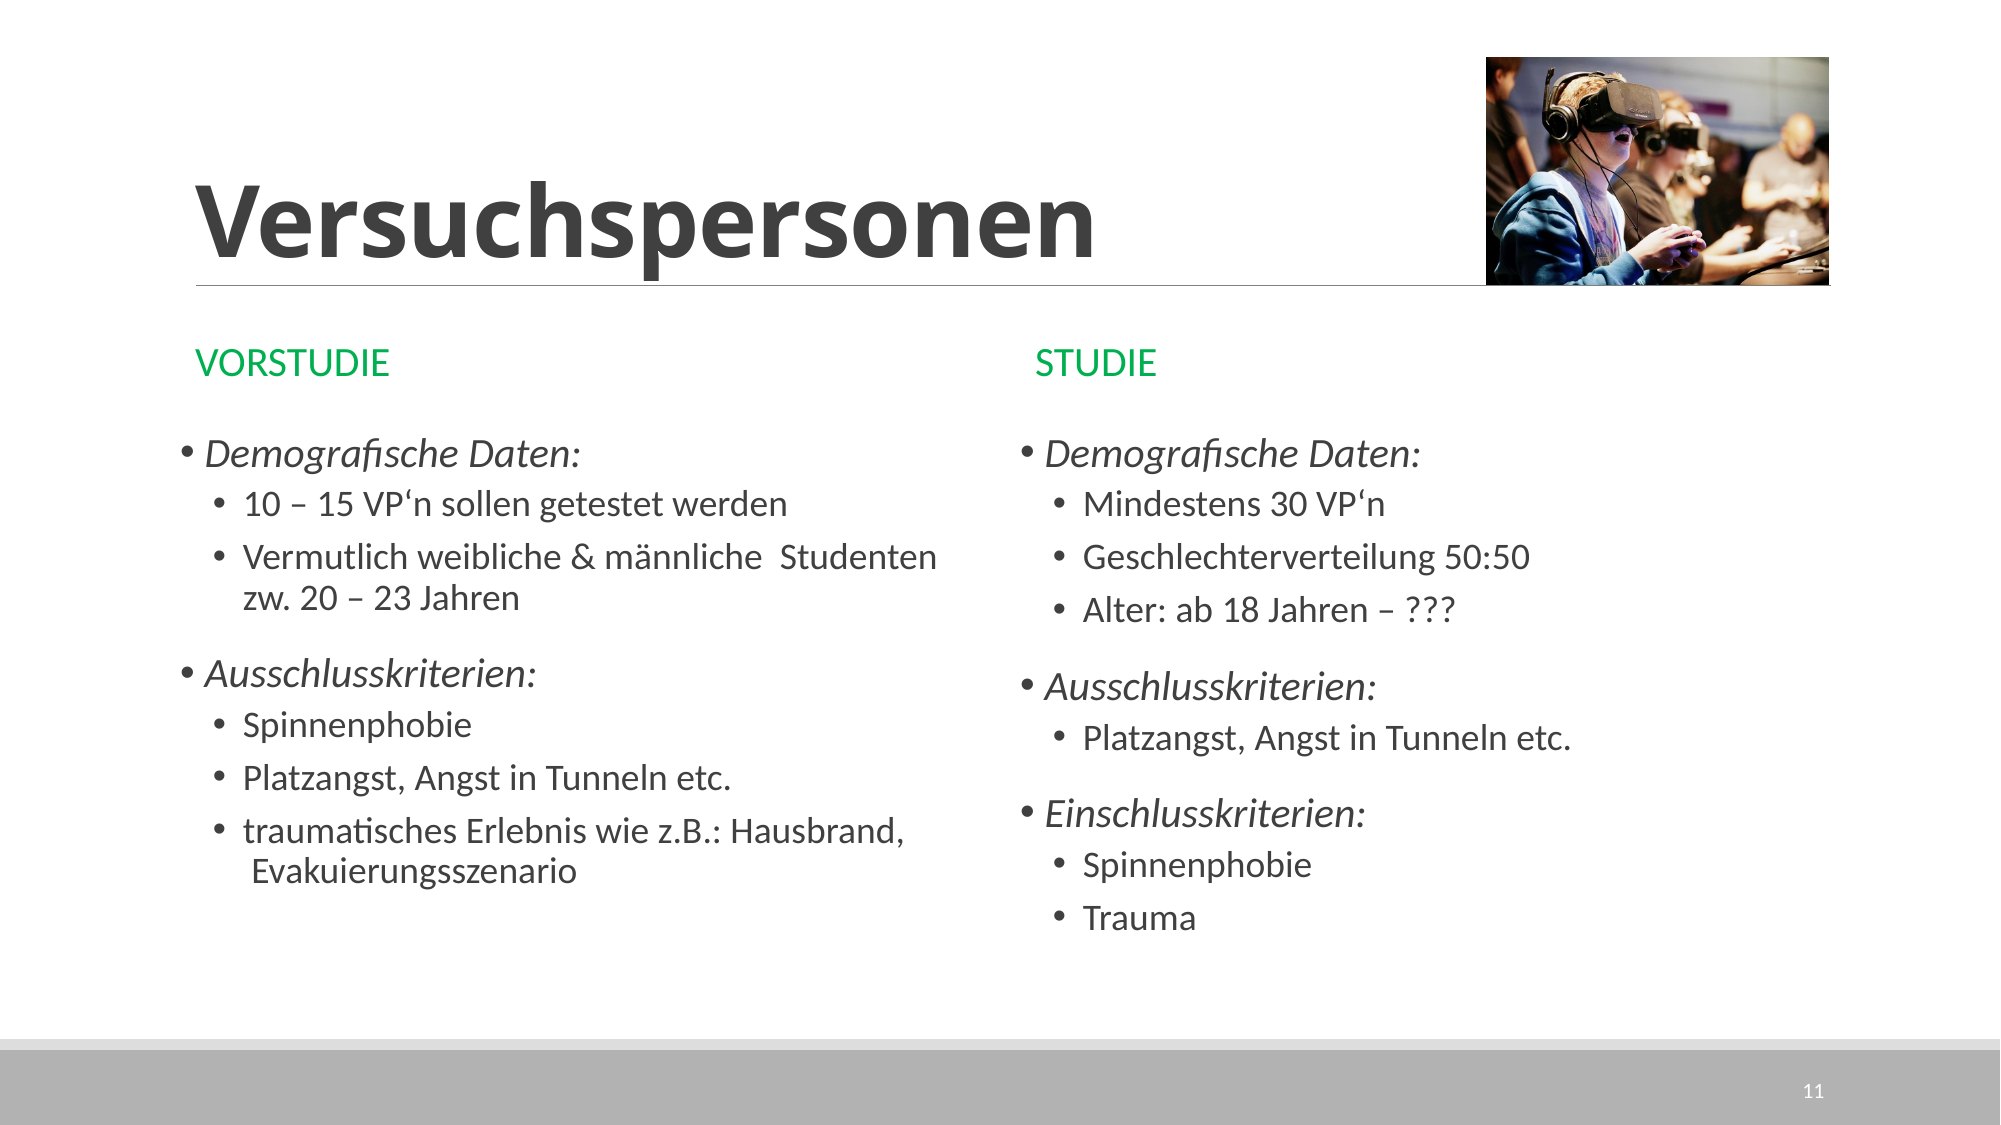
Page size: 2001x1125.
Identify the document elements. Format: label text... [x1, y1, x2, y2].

list Demografische Daten: Mindestens 30 VP‘n Geschlechterverteilung 50:50 Alter: ab 18 Jahren – ??? Ausschlusskriterien: Platzangst, Angst in Tunneln etc. Einschlusskriterien: Spinnenphobie Trauma [1020, 423, 1830, 978]
slide_number 10 [1624, 1059, 1840, 1120]
picture [1486, 56, 1830, 286]
list Studie [1020, 302, 1830, 423]
list Demografische Daten: 10 – 15 VP‘n sollen getestet werden Vermutlich weibliche & männliche Studenten zw. 20 – 23 Jahren Ausschlusskriterien: Spinnenphobie Platzangst, Angst in Tunneln etc. traumatisches Erlebnis wie z.B.: Hausbrand, Evakuierungsszenario [180, 423, 990, 978]
list VorStudie [180, 302, 990, 423]
title Versuchspersonen [180, 47, 1830, 285]
